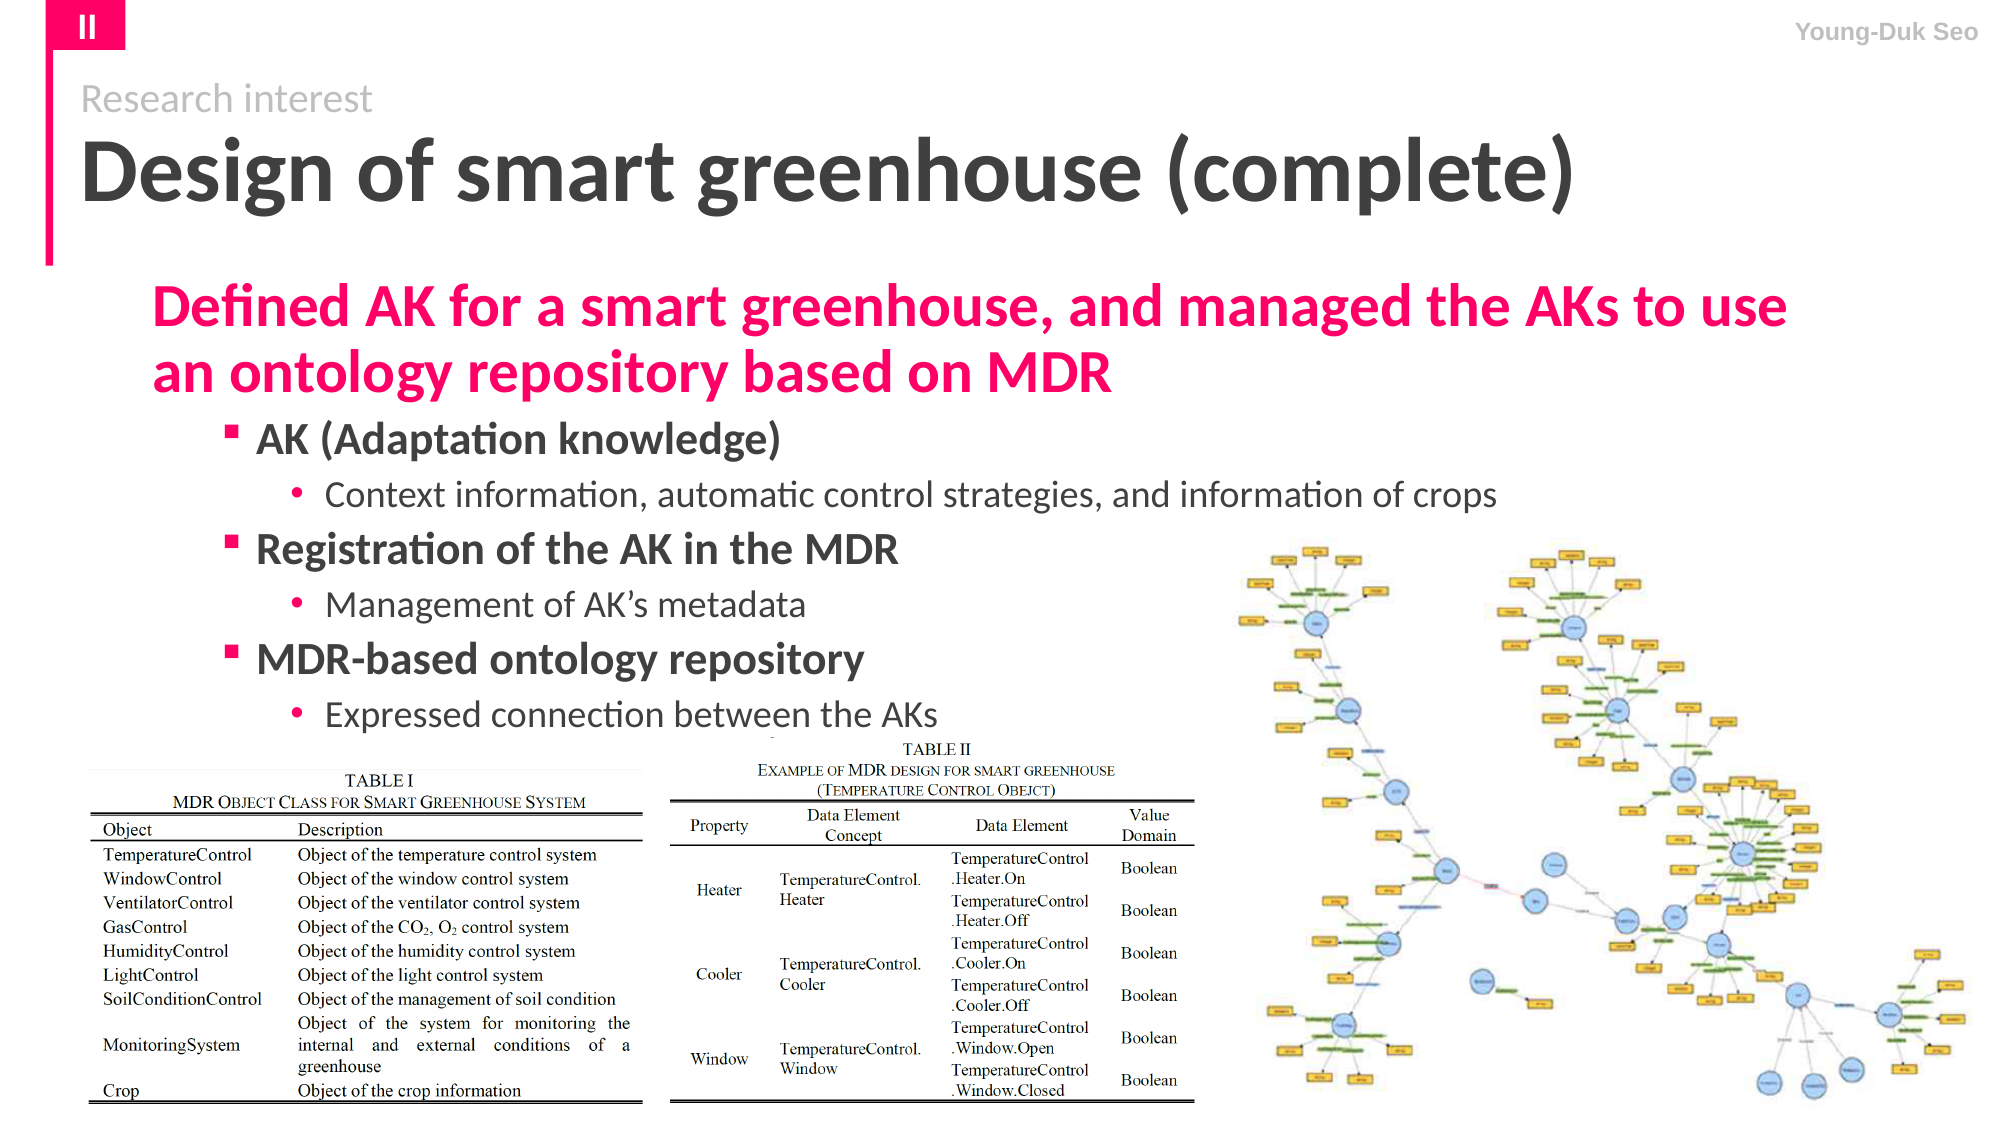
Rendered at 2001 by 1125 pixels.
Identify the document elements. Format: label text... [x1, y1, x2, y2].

text_box [45, 0, 54, 267]
picture [87, 769, 645, 1107]
title Research interest Design of smart greenhouse (complete) [65, 49, 1791, 248]
text_box Young-Duk Seo [1732, 8, 1994, 53]
text_box II [54, 0, 126, 51]
picture [1220, 533, 1980, 1114]
list Defined AK for a smart greenhouse, and managed the AKs to use an ontology repository based on MDR AK (Adaptation knowledge) Context information, automatic control strategies, and information of crops Registration of the AK in the MDR Management of AK’s metadata MDR-based ontology repository Expressed connection between the AKs [137, 265, 1863, 745]
picture [666, 737, 1199, 1108]
